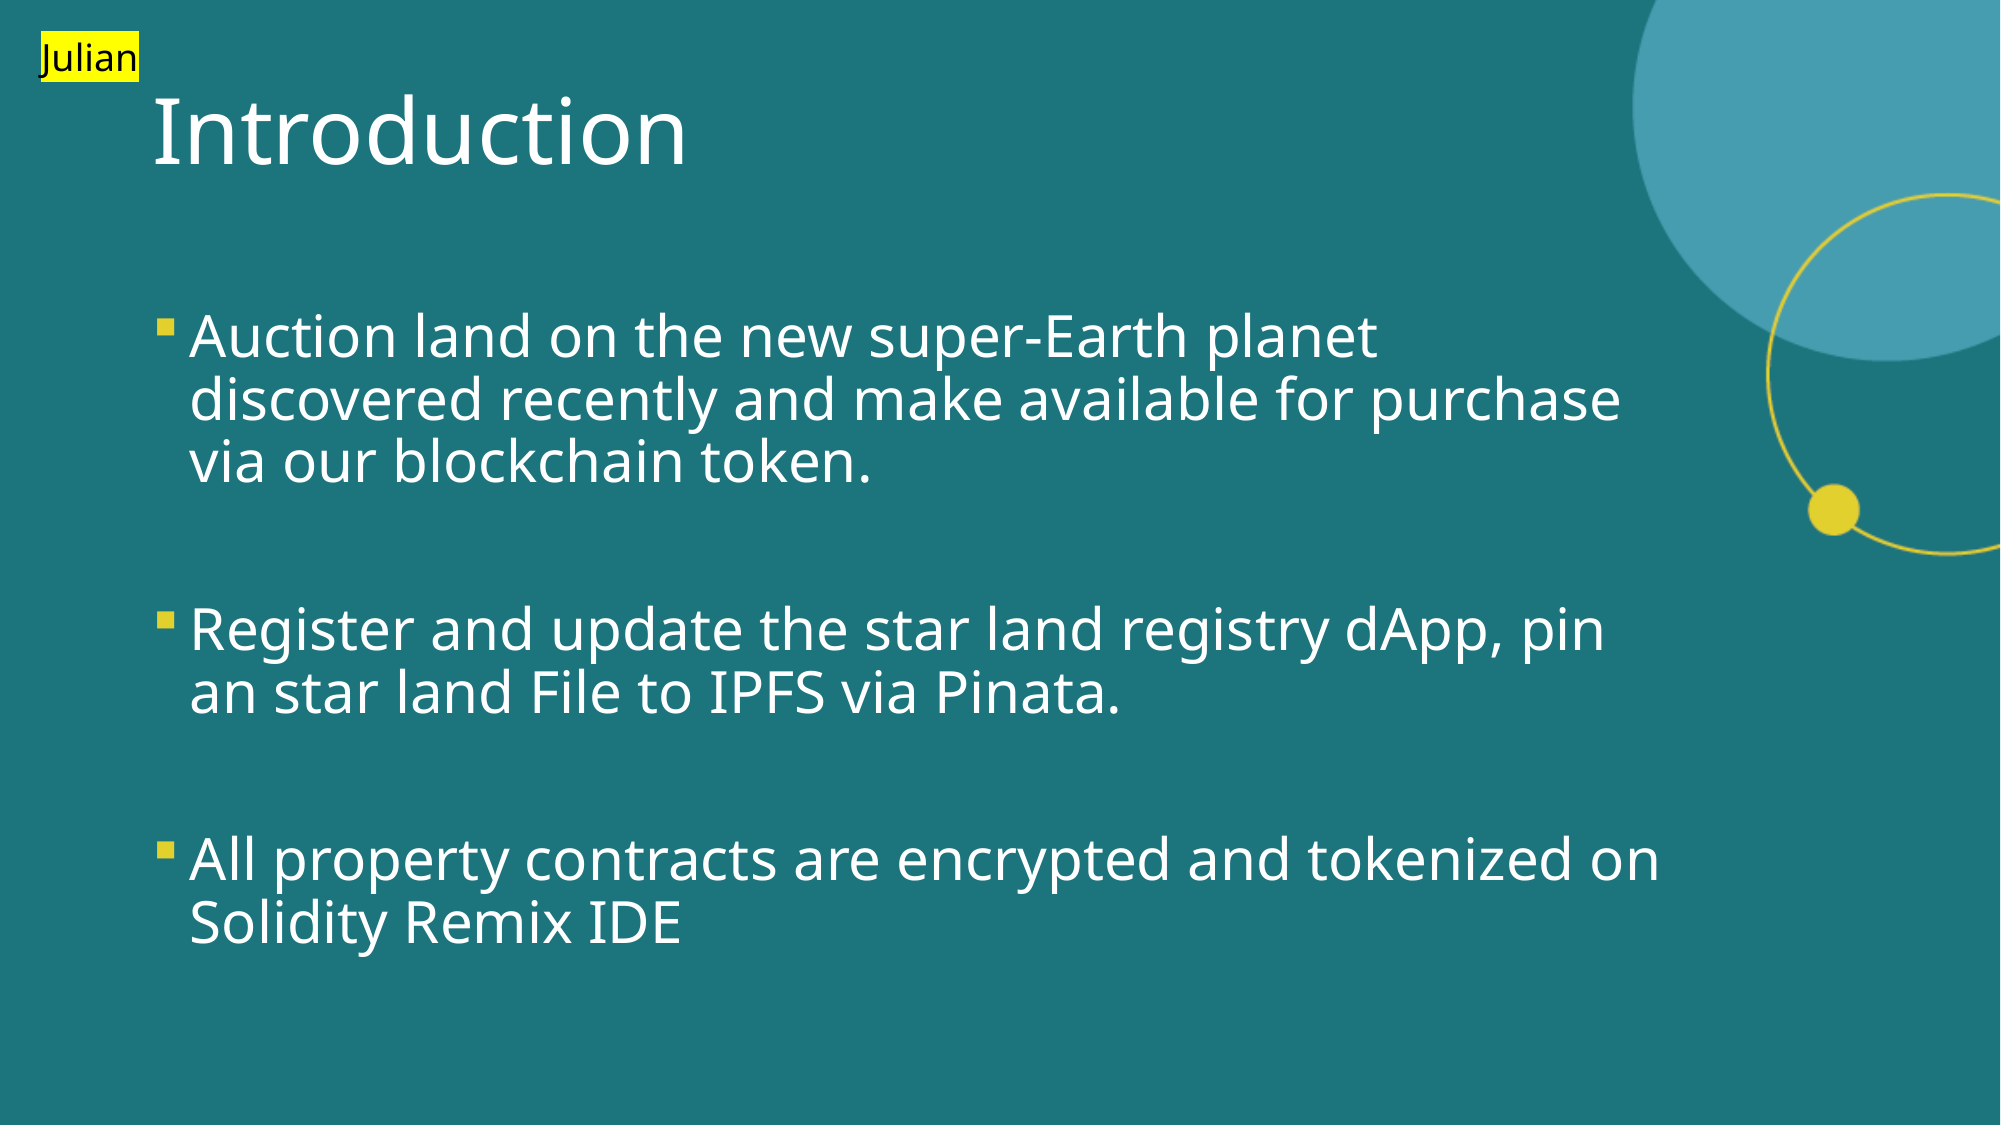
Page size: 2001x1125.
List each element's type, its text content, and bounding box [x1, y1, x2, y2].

picture [0, 0, 2001, 1125]
list Auction land on the new super-Earth planet discovered recently and make available for purchase via our blockchain token. Register and update the star land registry dApp, pin an star land File to IPFS via Pinata. All property contracts are encrypted and tokenized on Solidity Remix IDE [137, 299, 1686, 1014]
title Introduction [137, 26, 1505, 244]
text_box Julian [26, 26, 183, 86]
